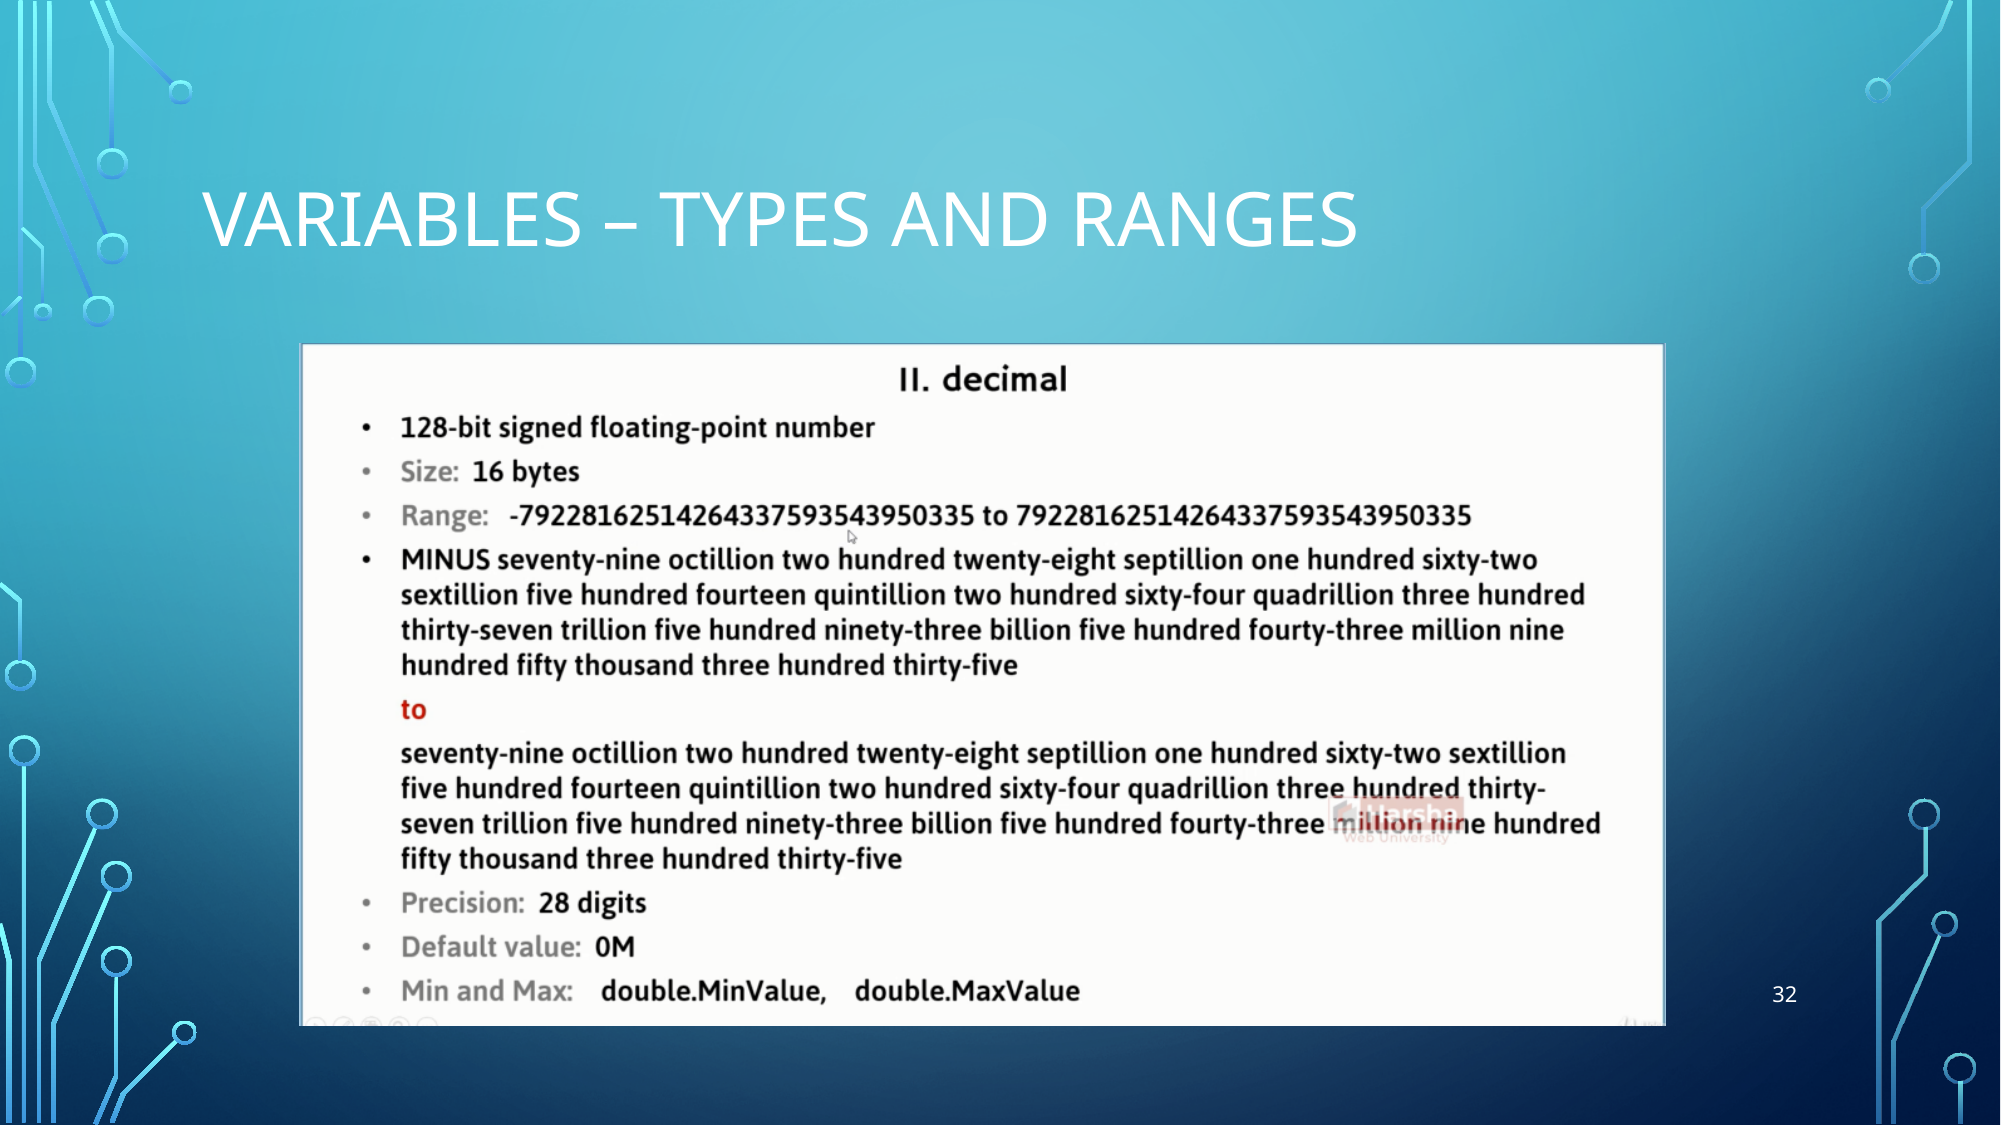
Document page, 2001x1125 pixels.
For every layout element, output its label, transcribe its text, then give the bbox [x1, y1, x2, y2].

slide_number 32 [1685, 965, 1813, 1025]
picture [298, 343, 1667, 1026]
title Variables – types and ranges [187, 101, 1813, 344]
